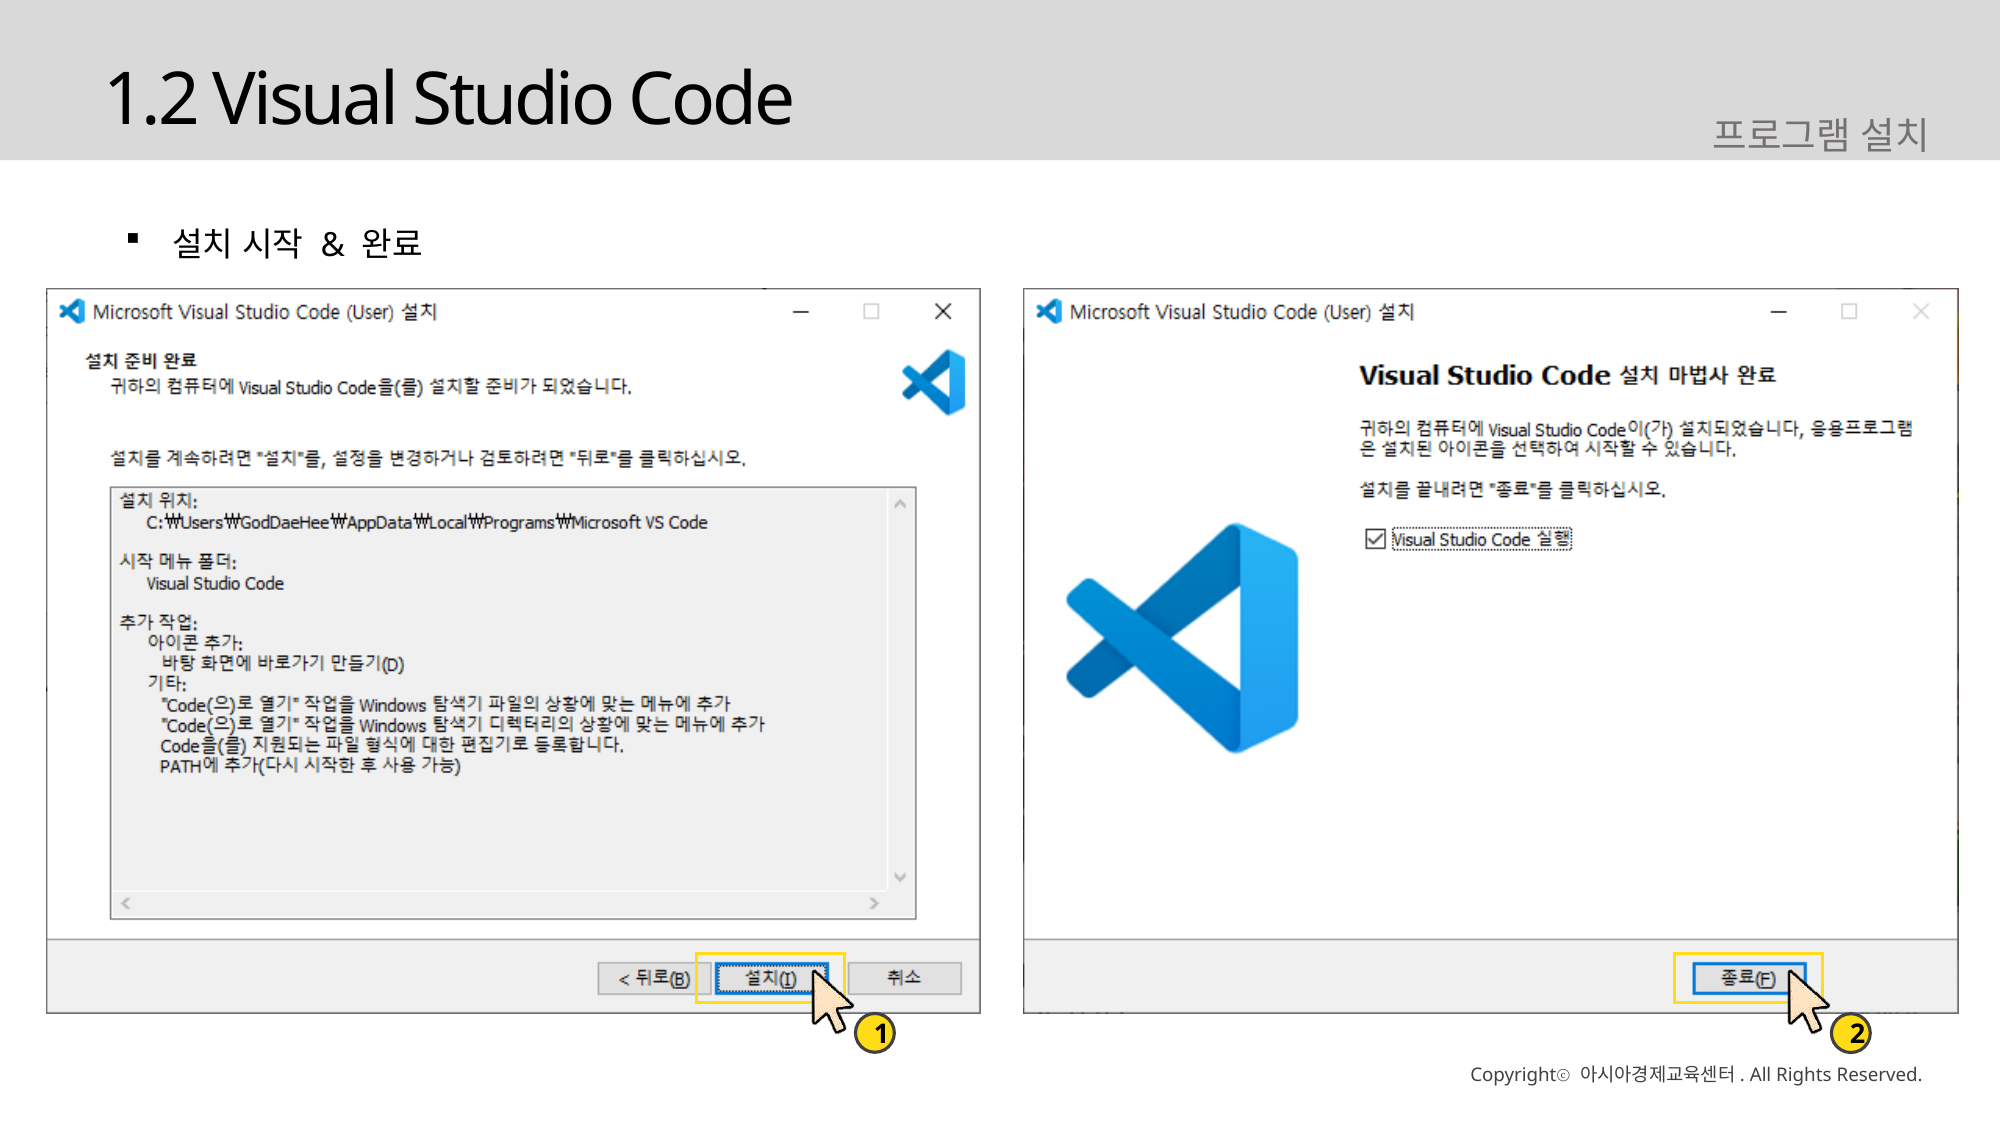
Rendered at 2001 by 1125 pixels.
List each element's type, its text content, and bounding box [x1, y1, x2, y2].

text_box 프로그램 설치 [1697, 59, 1945, 165]
text_box Copyrightⓒ 아시아경제교육센터. All Rights Reserved. [1455, 1055, 1938, 1093]
text_box 설치 시작 & 완료 [110, 195, 1613, 271]
picture [46, 288, 981, 1014]
text_box [0, 0, 2000, 161]
picture [1023, 288, 1959, 1014]
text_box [1759, 947, 1871, 1053]
title 1.2 Visual Studio Code [88, 26, 1105, 148]
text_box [783, 946, 895, 1053]
